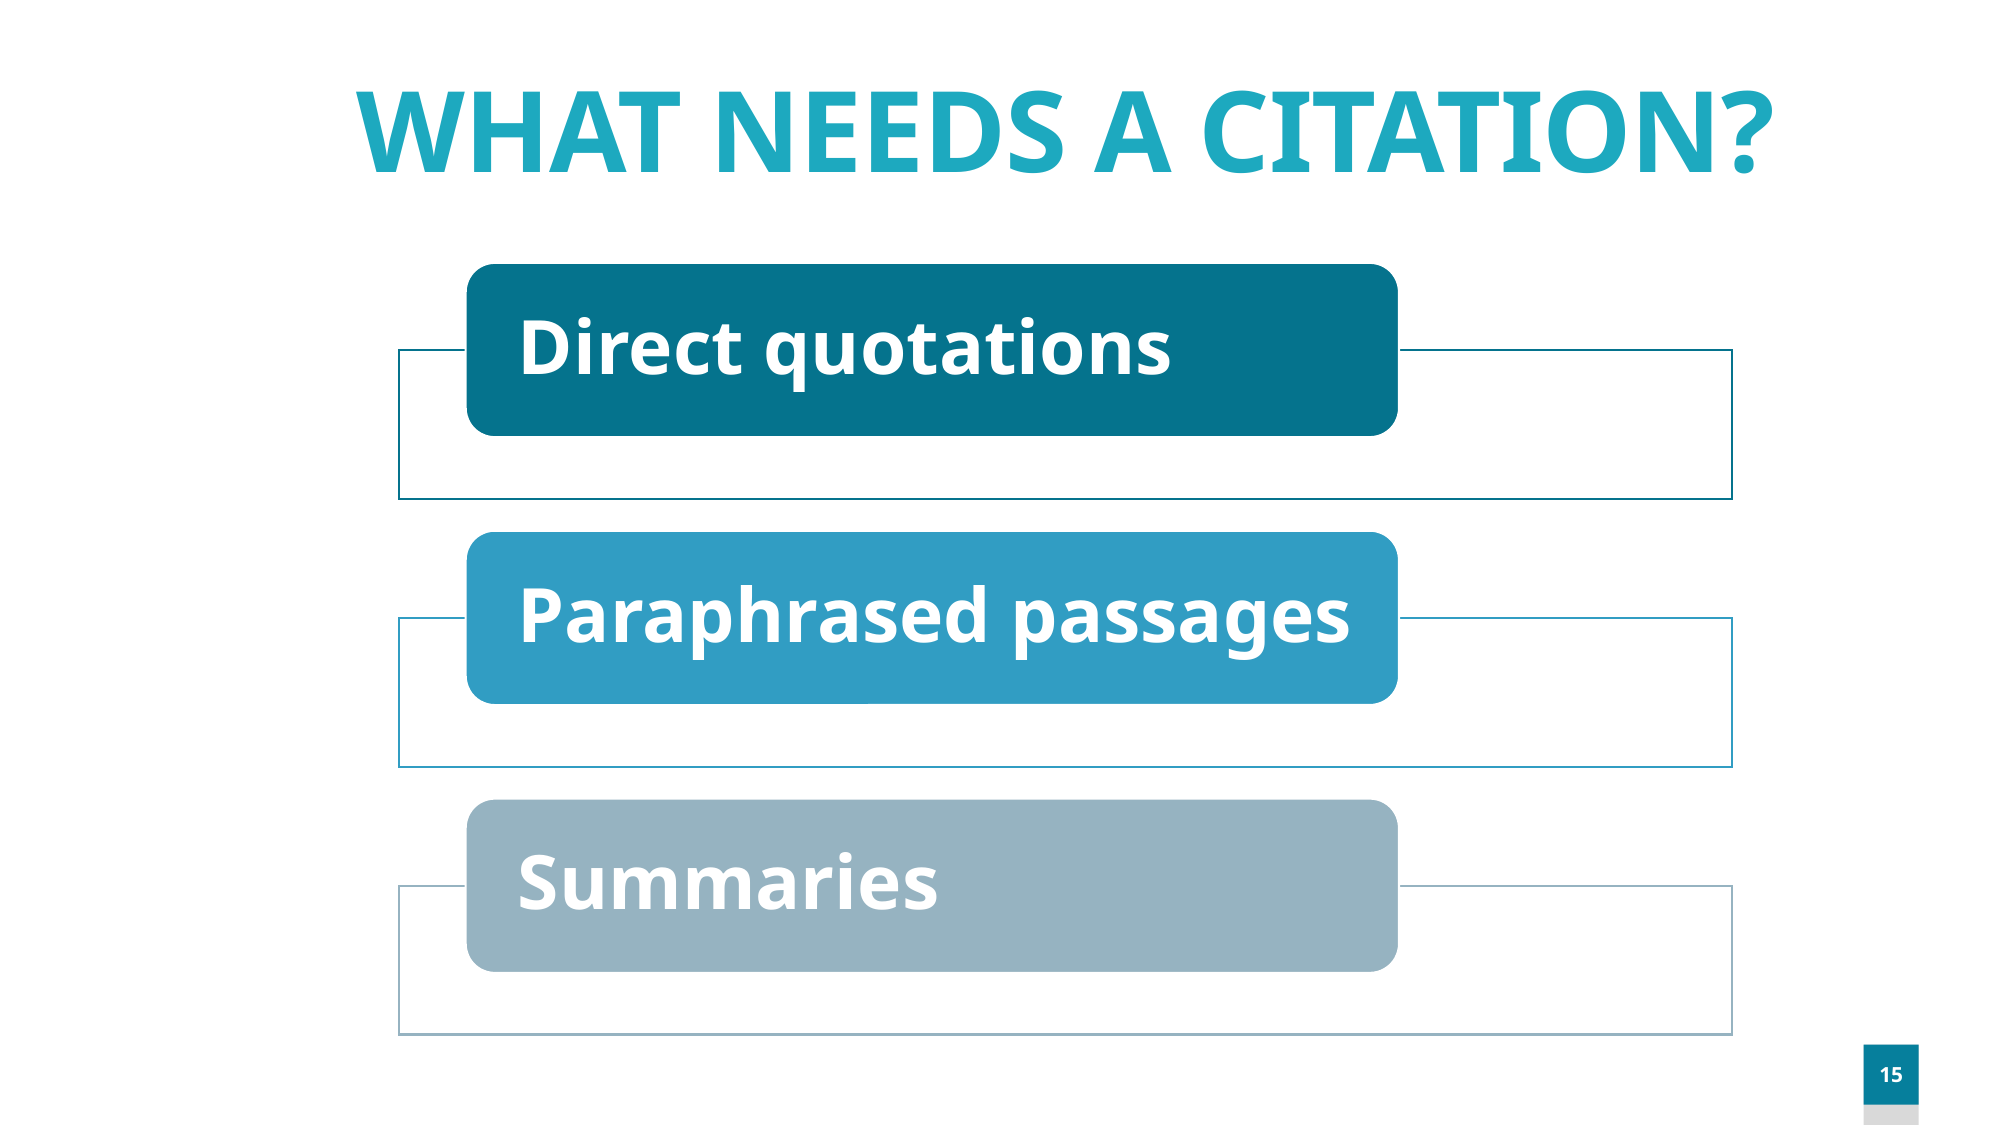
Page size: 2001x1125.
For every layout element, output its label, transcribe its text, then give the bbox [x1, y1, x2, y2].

text_box WHAT NEEDS A CITATION? [321, 68, 1810, 166]
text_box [399, 204, 1733, 1094]
